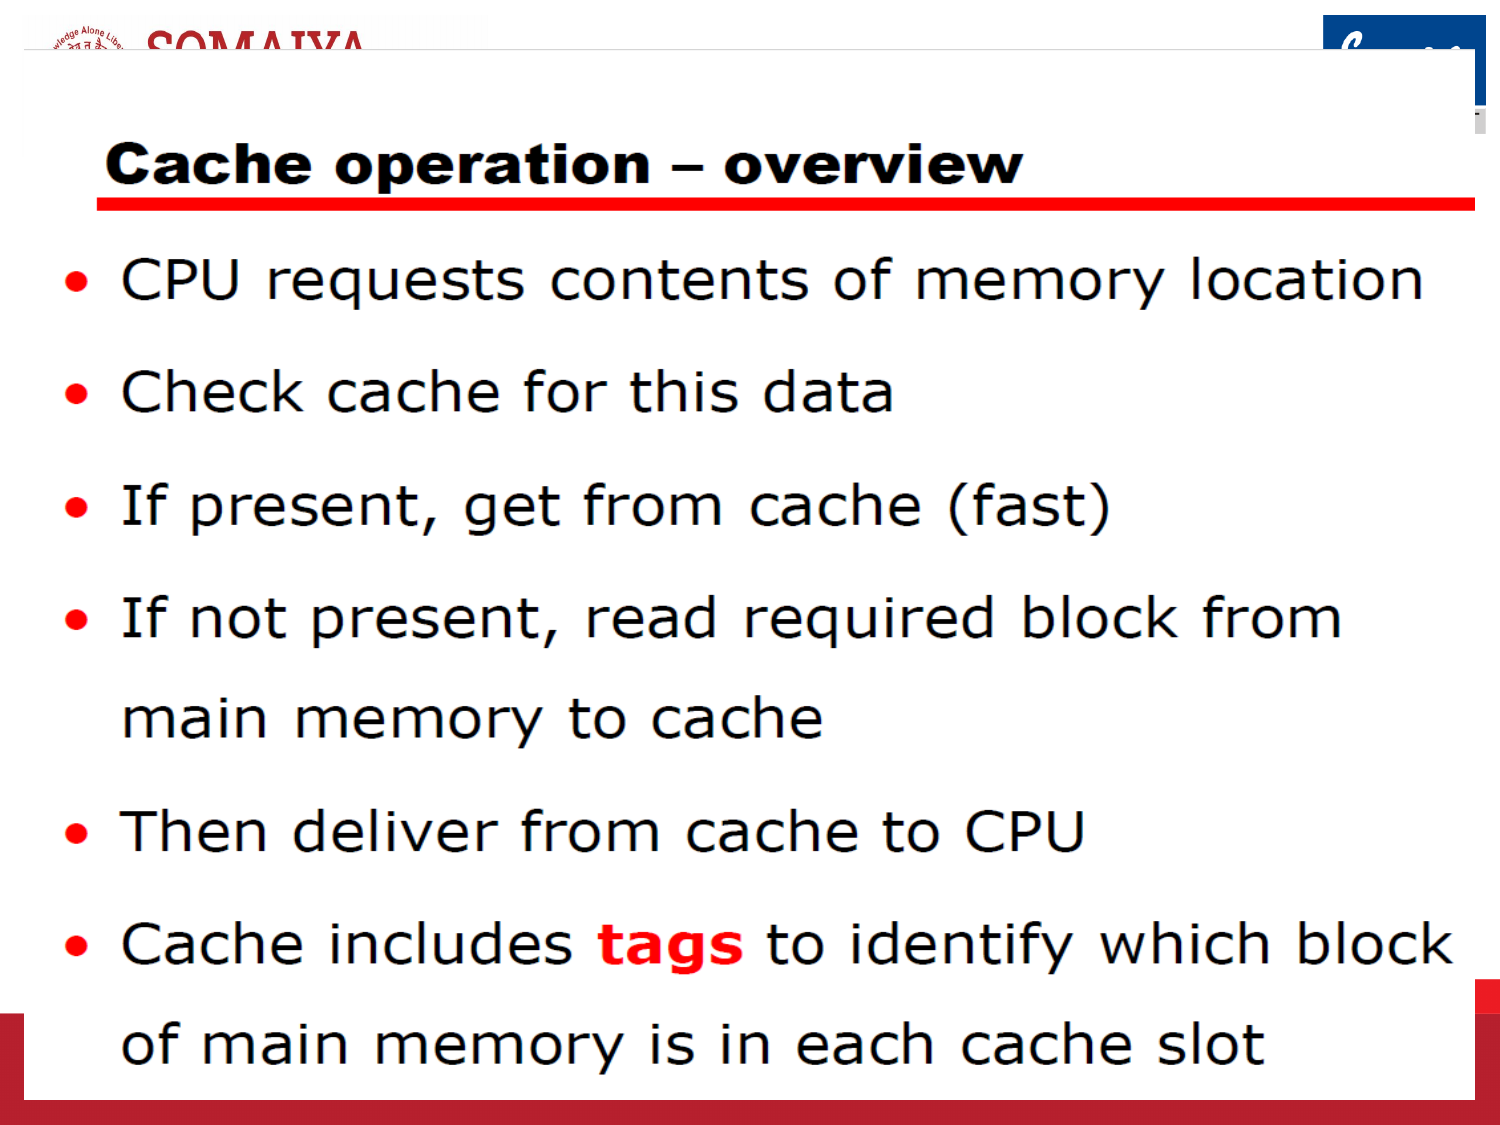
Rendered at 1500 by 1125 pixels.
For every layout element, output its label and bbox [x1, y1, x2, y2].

list [24, 49, 1475, 1100]
picture [1323, 15, 1486, 134]
picture [0, 980, 1500, 1125]
picture [22, 15, 488, 157]
